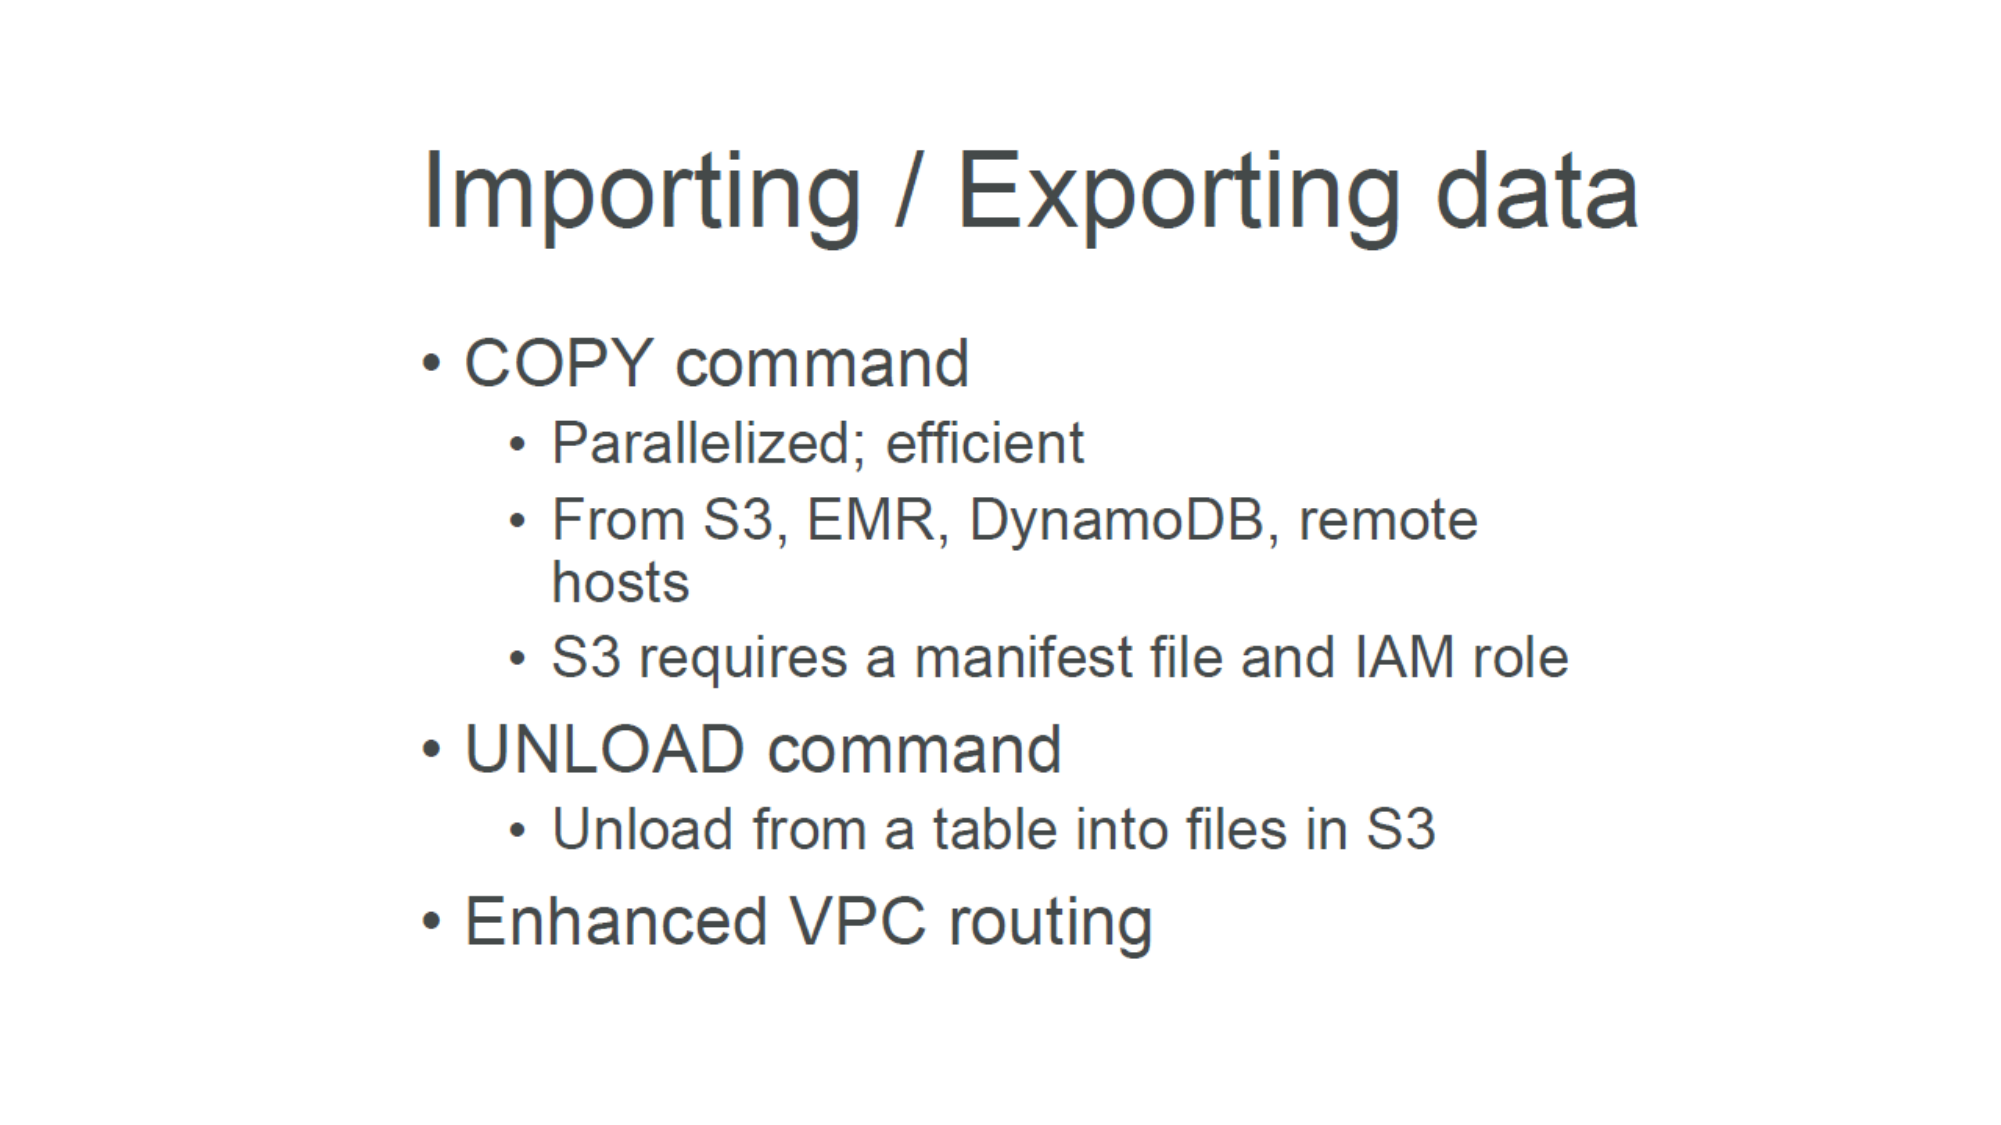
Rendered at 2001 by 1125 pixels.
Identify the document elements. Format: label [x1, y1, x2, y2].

picture [343, 77, 1657, 1048]
